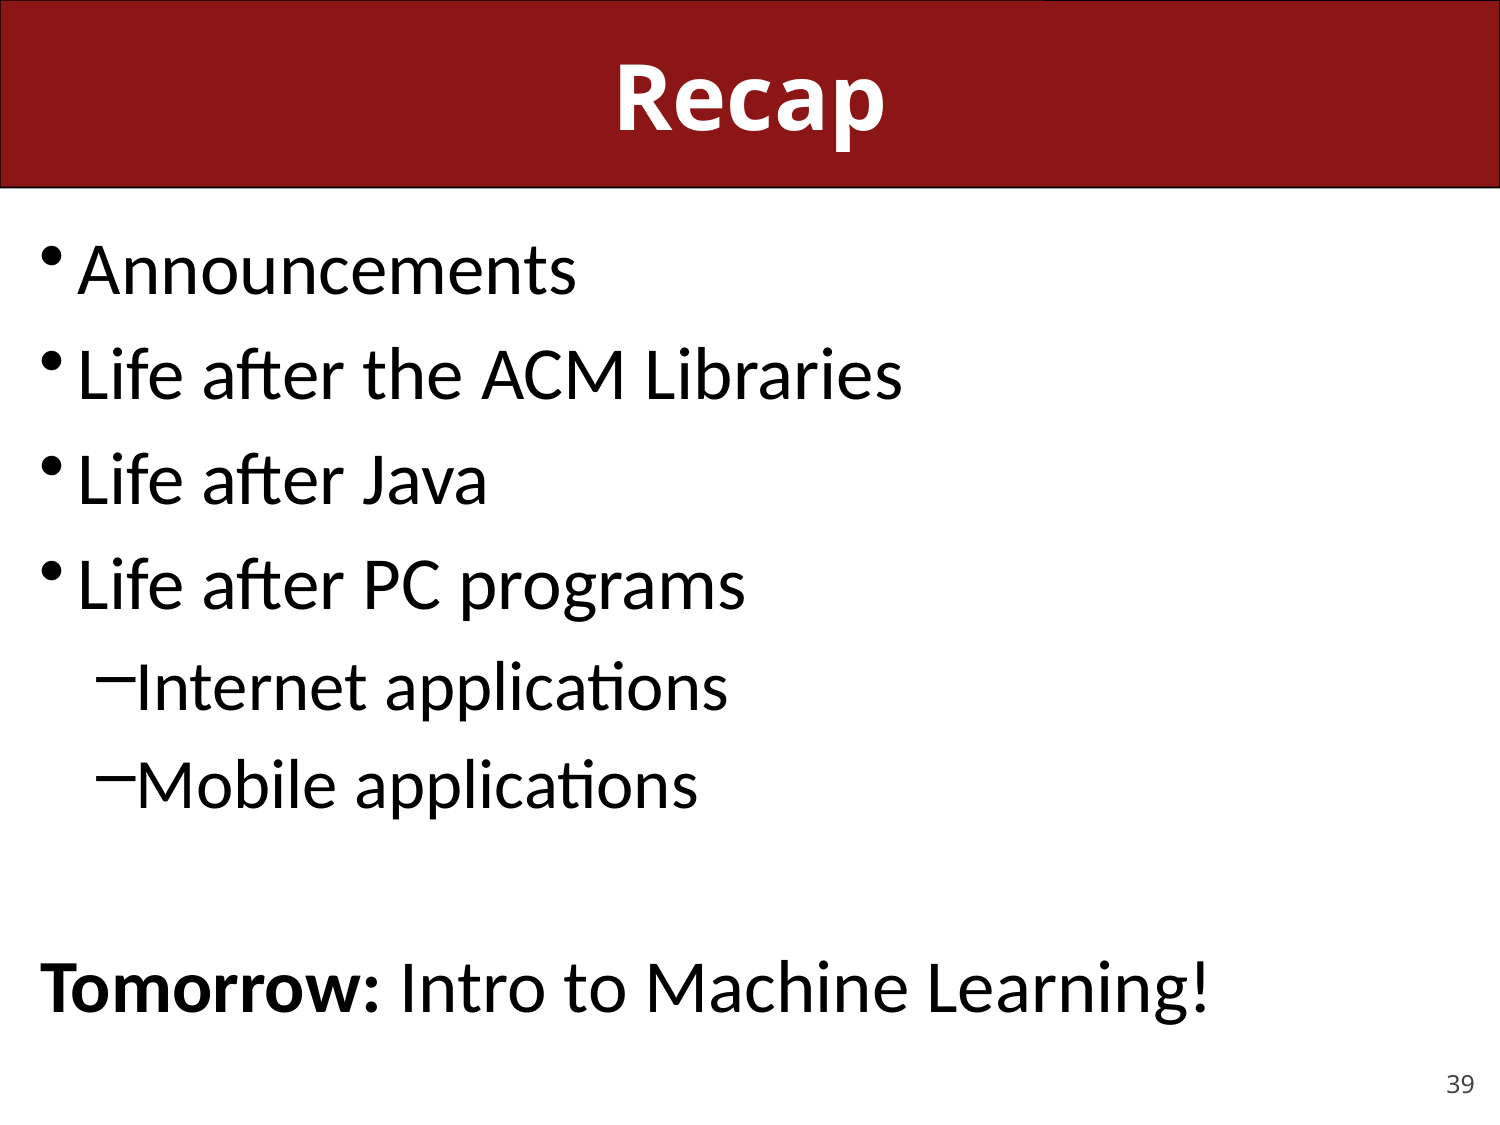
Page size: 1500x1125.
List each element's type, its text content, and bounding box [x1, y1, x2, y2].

list Announcements Life after the ACM Libraries Life after Java Life after PC programs Internet applications Mobile applications Tomorrow: Intro to Machine Learning! [24, 212, 1475, 1063]
title Recap [75, 0, 1425, 188]
